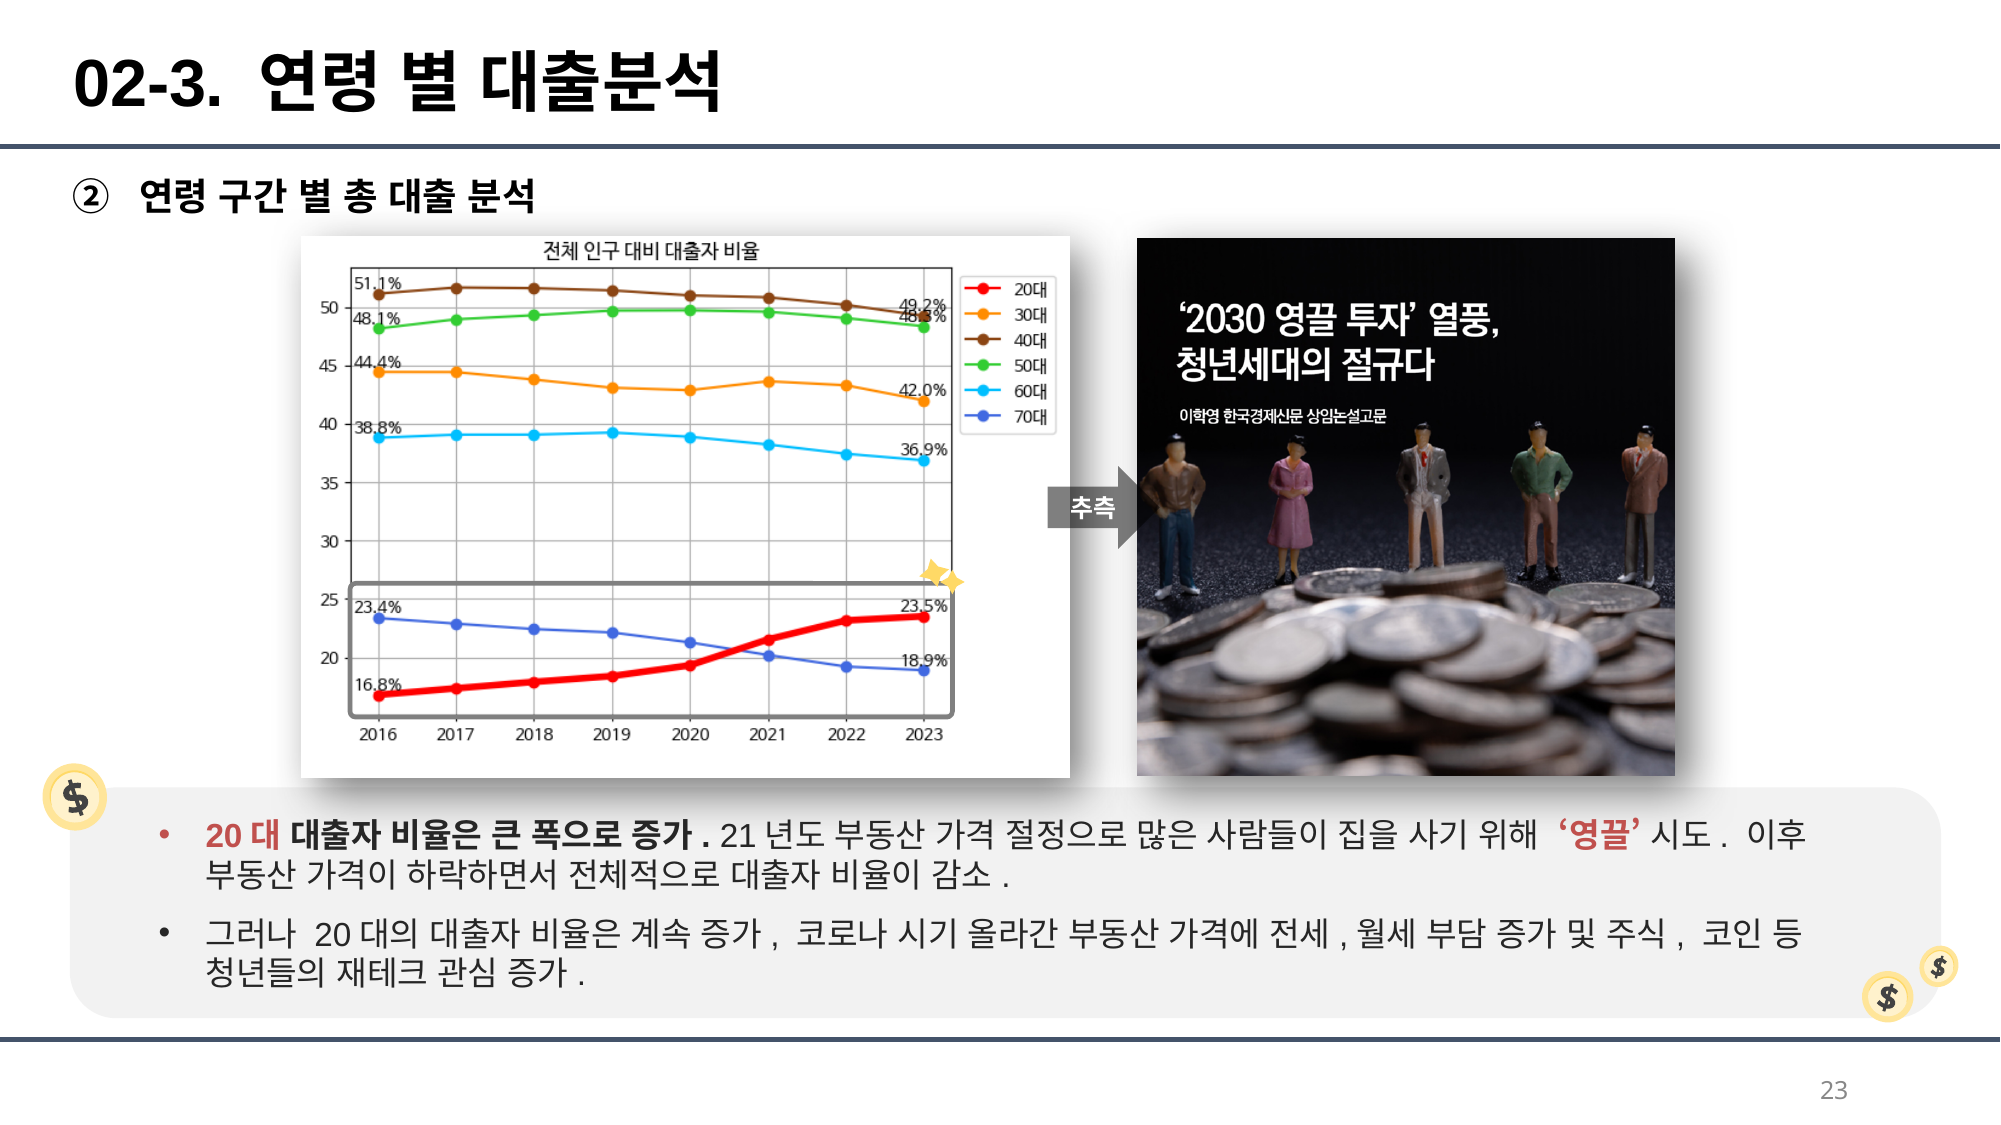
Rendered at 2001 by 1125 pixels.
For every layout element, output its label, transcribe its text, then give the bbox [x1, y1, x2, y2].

text_box 02-3. 연령 별 대출분석 [71, 37, 1075, 120]
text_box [1918, 945, 1960, 988]
picture [300, 235, 1070, 778]
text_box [1859, 970, 1916, 1023]
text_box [40, 763, 110, 831]
text_box 20대 대출자 비율은 큰 폭으로 증가. 21년도 부동산 가격 절정으로 많은 사람들이 집을 사기 위해 ‘영끌’ 시도. 이후 부동산 가격이 하락하면서 전체적으로 대출자 비율이 감소. [144, 806, 1832, 902]
text_box ② 연령 구간 별 총 대출 분석 [57, 165, 963, 225]
text_box 그러나 20대의 대출자 비율은 계속 증가, 코로나 시기 올라간 부동산 가격에 전세,월세 부담 증가 및 주식, 코인 등 청년들의 재테크 관심 증가. [144, 905, 1819, 1000]
text_box 추측 [1074, 466, 1132, 549]
picture [1137, 237, 1676, 776]
slide_number 23 [1813, 1070, 1855, 1125]
text_box [69, 787, 1942, 1019]
